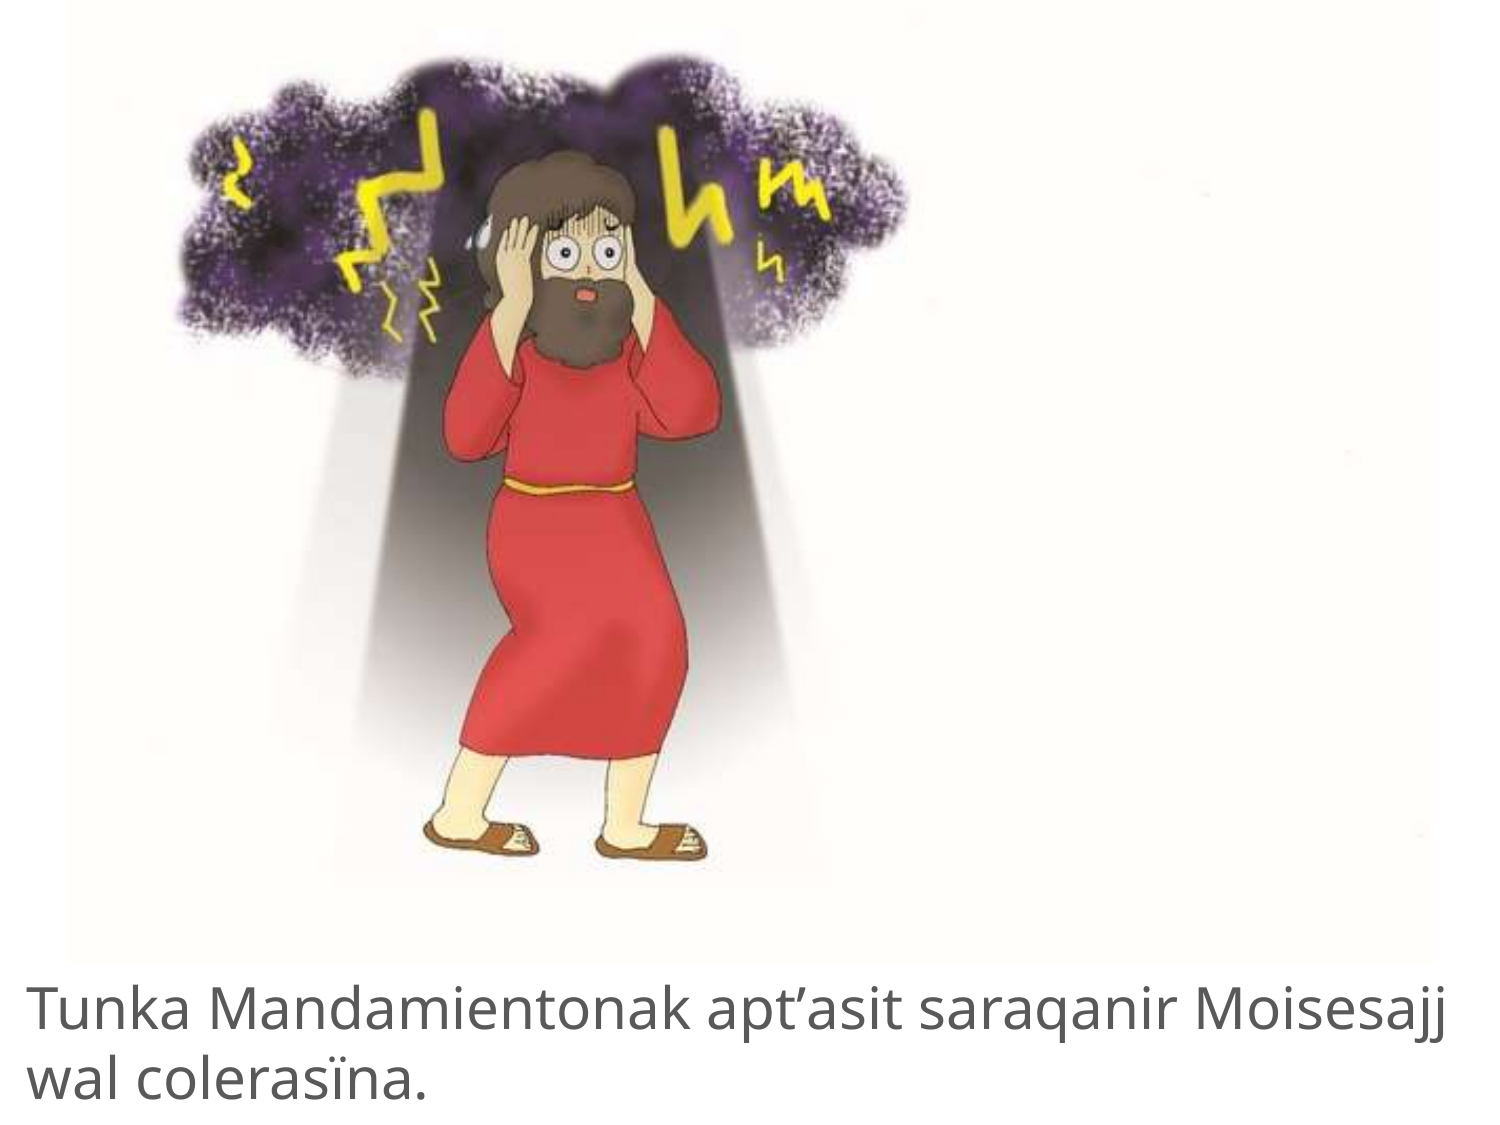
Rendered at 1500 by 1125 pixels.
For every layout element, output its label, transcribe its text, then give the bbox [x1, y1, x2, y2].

text_box Tunka Mandamientonak aptʼasit saraqanir Moisesajj wal colerasïna. [11, 964, 1498, 1119]
picture [66, 0, 1434, 965]
